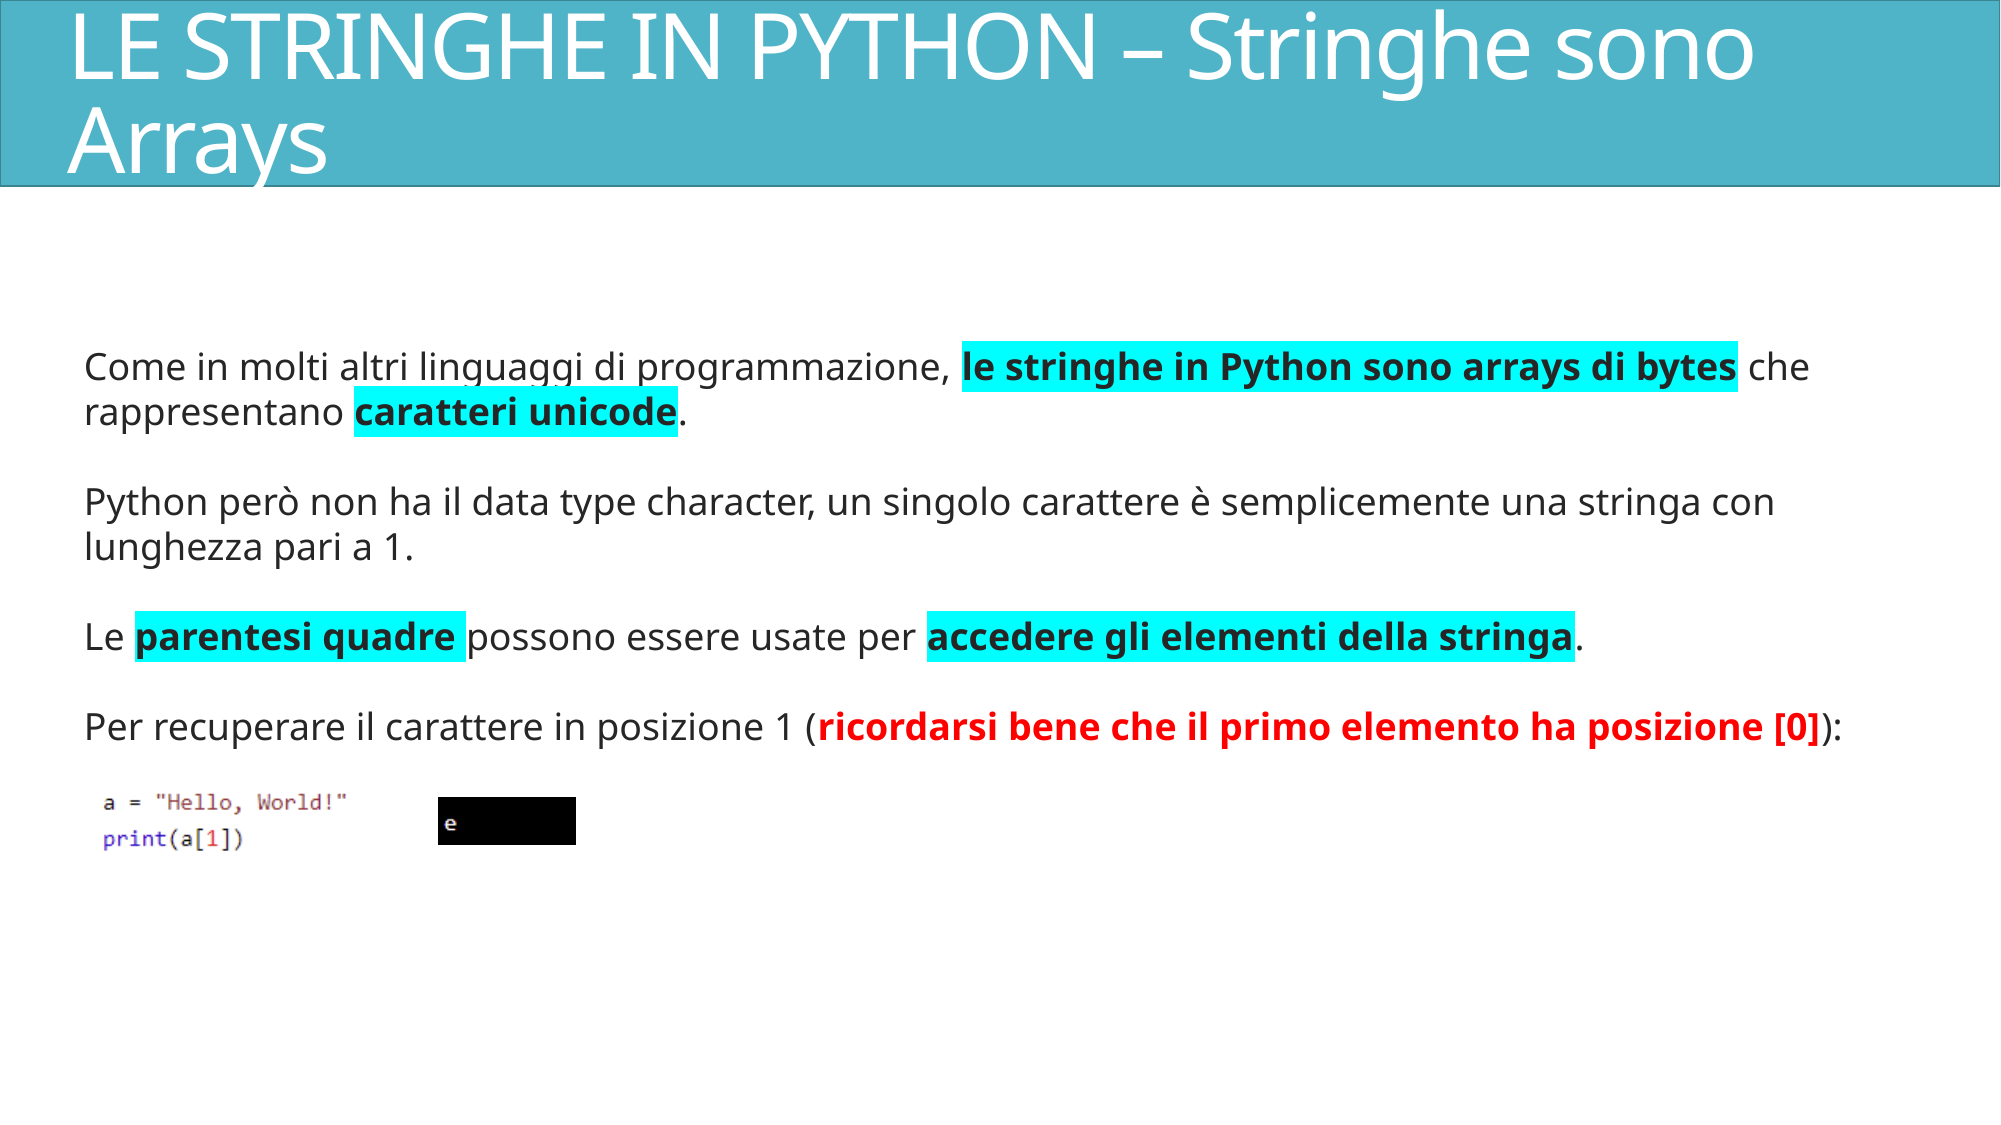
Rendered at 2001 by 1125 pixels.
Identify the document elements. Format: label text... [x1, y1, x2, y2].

title LE STRINGHE IN PYTHON – Stringhe sono Arrays [52, 21, 1950, 176]
list Come in molti altri linguaggi di programmazione, le stringhe in Python sono arrays di bytes che rappresentano caratteri unicode. Python però non ha il data type character, un singolo carattere è semplicemente una stringa con lunghezza pari a 1. Le parentesi quadre possono essere usate per accedere gli elementi della stringa. Per recuperare il carattere in posizione 1 (ricordarsi bene che il primo elemento ha posizione [0]): [53, 207, 1949, 1084]
picture [92, 780, 389, 863]
picture [438, 797, 577, 845]
